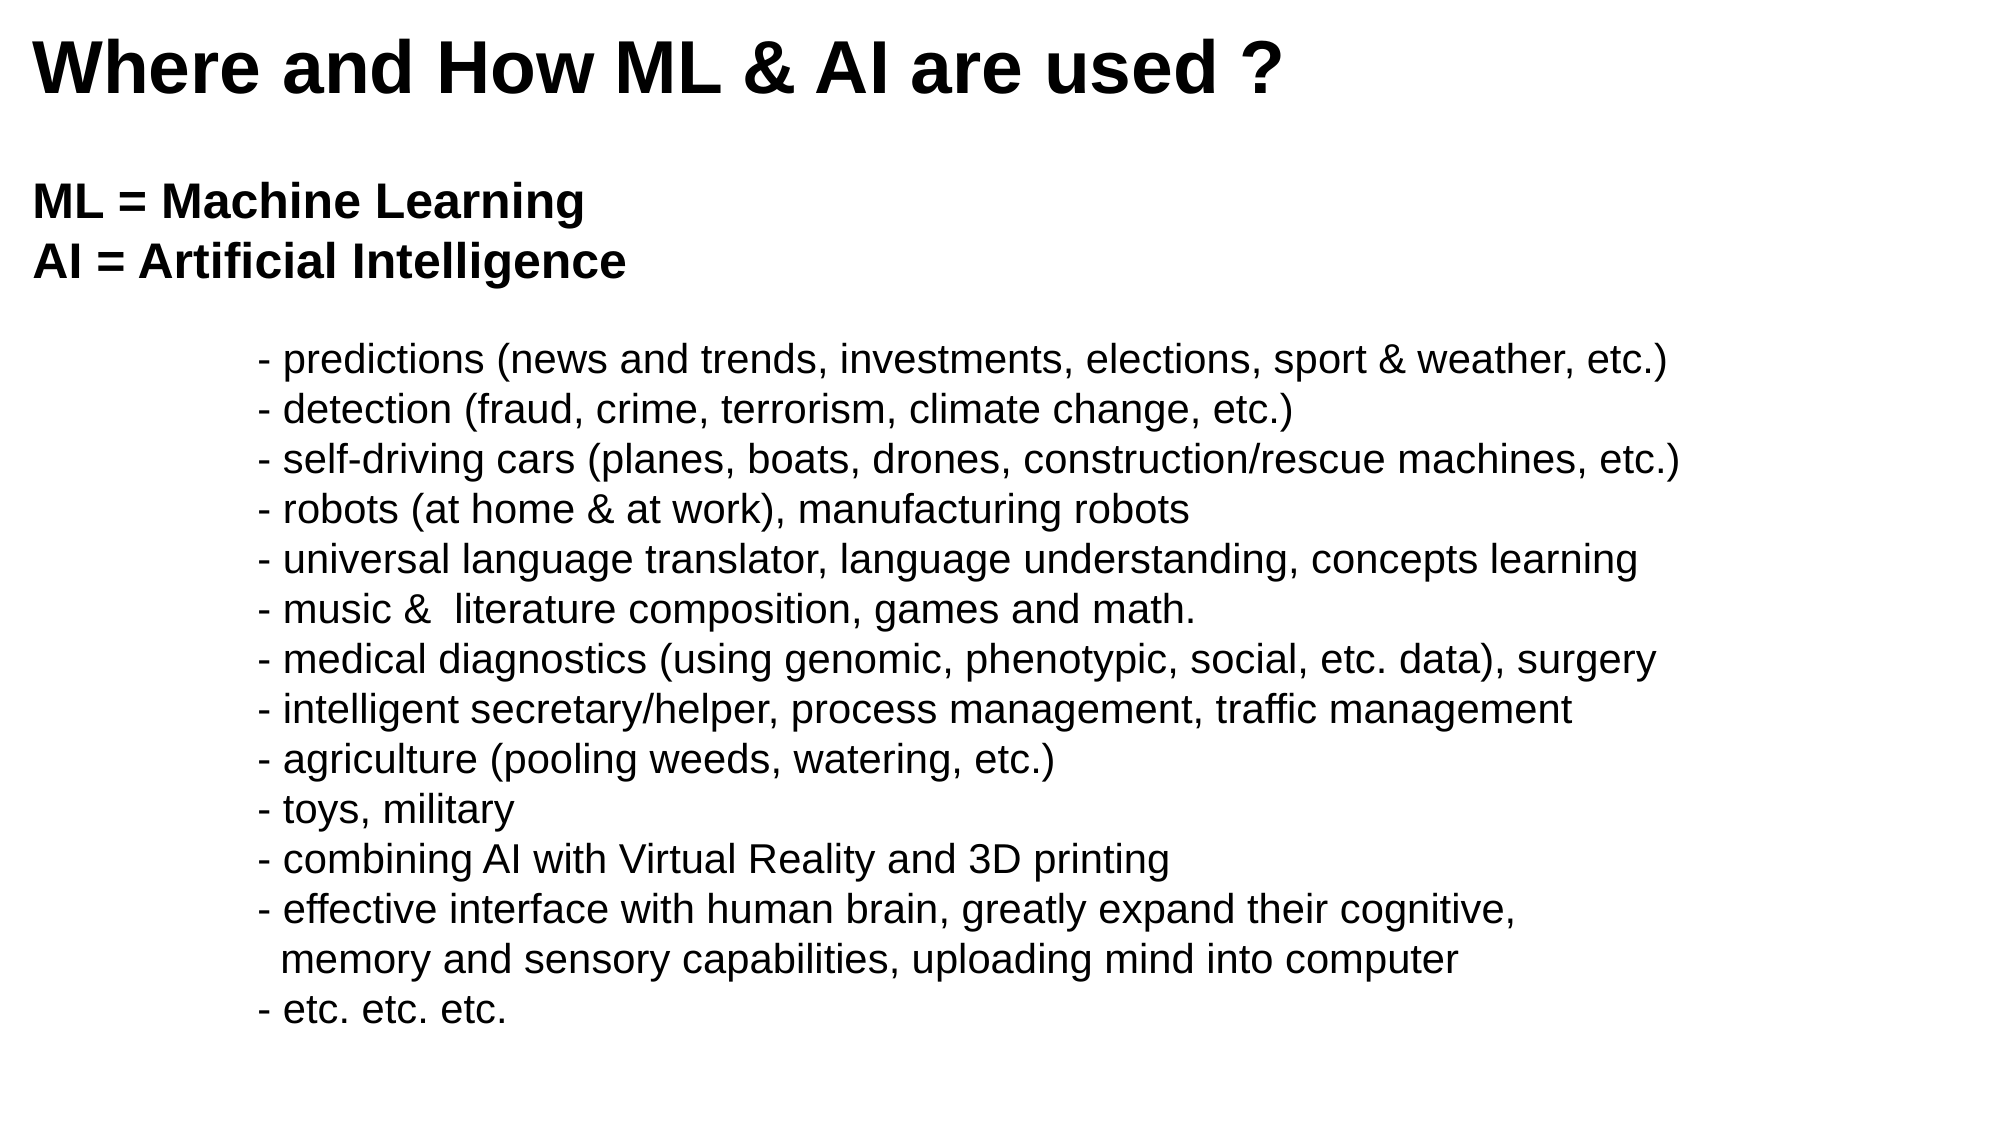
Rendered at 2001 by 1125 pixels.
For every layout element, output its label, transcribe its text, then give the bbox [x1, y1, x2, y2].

text_box - predictions (news and trends, investments, elections, sport & weather, etc.) - detection (fraud, crime, terrorism, climate change, etc.) - self-driving cars (planes, boats, drones, construction/rescue machines, etc.) - robots (at home & at work), manufacturing robots - universal language translator, language understanding, concepts learning - music & literature composition, games and math. - medical diagnostics (using genomic, phenotypic, social, etc. data), surgery - intelligent secretary/helper, process management, traffic management - agriculture (pooling weeds, watering, etc.) - toys, military - combining AI with Virtual Reality and 3D printing - effective interface with human brain, greatly expand their cognitive, memory and sensory capabilities, uploading mind into computer - etc. etc. etc. [242, 334, 1775, 1031]
text_box Where and How ML & AI are used ? ML = Machine Learning AI = Artificial Intelligence [17, 3, 2000, 334]
